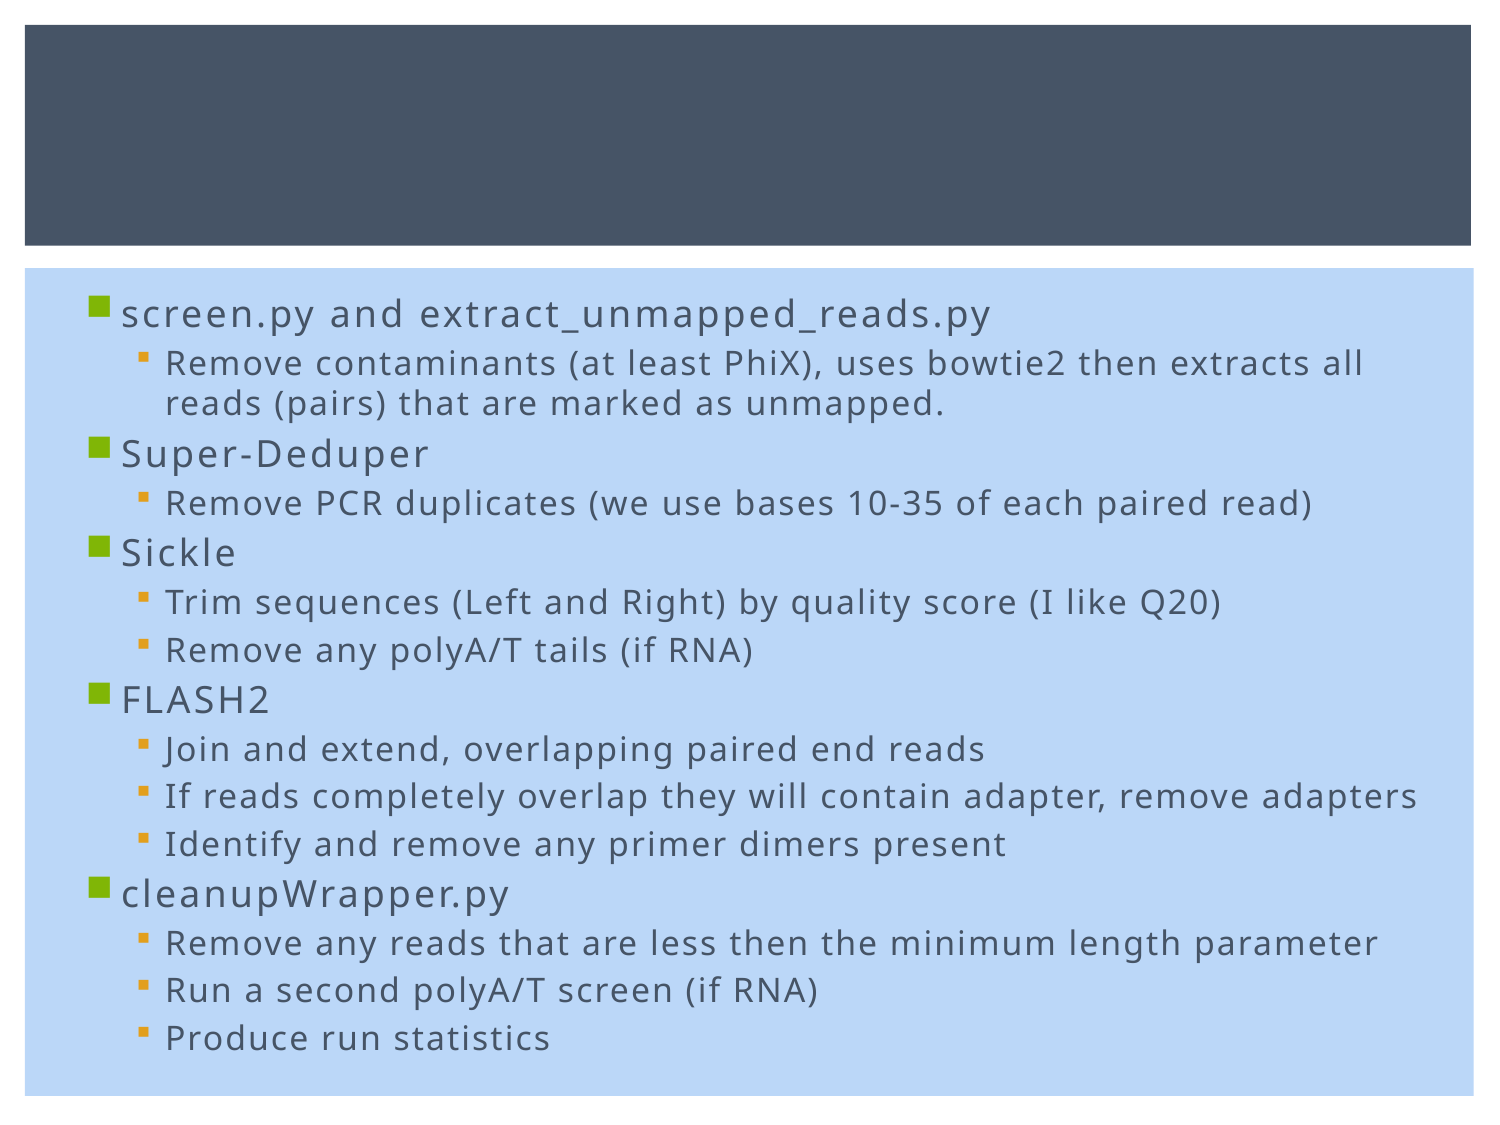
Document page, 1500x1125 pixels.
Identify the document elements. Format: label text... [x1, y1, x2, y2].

list screen.py and extract_unmapped_reads.py Remove contaminants (at least PhiX), uses bowtie2 then extracts all reads (pairs) that are marked as unmapped. Super-Deduper Remove PCR duplicates (we use bases 10-35 of each paired read) Sickle Trim sequences (Left and Right) by quality score (I like Q20) Remove any polyA/T tails (if RNA) FLASH2 Join and extend, overlapping paired end reads If reads completely overlap they will contain adapter, remove adapters Identify and remove any primer dimers present cleanupWrapper.py Remove any reads that are less then the minimum length parameter Run a second polyA/T screen (if RNA) Produce run statistics [62, 281, 1442, 1101]
